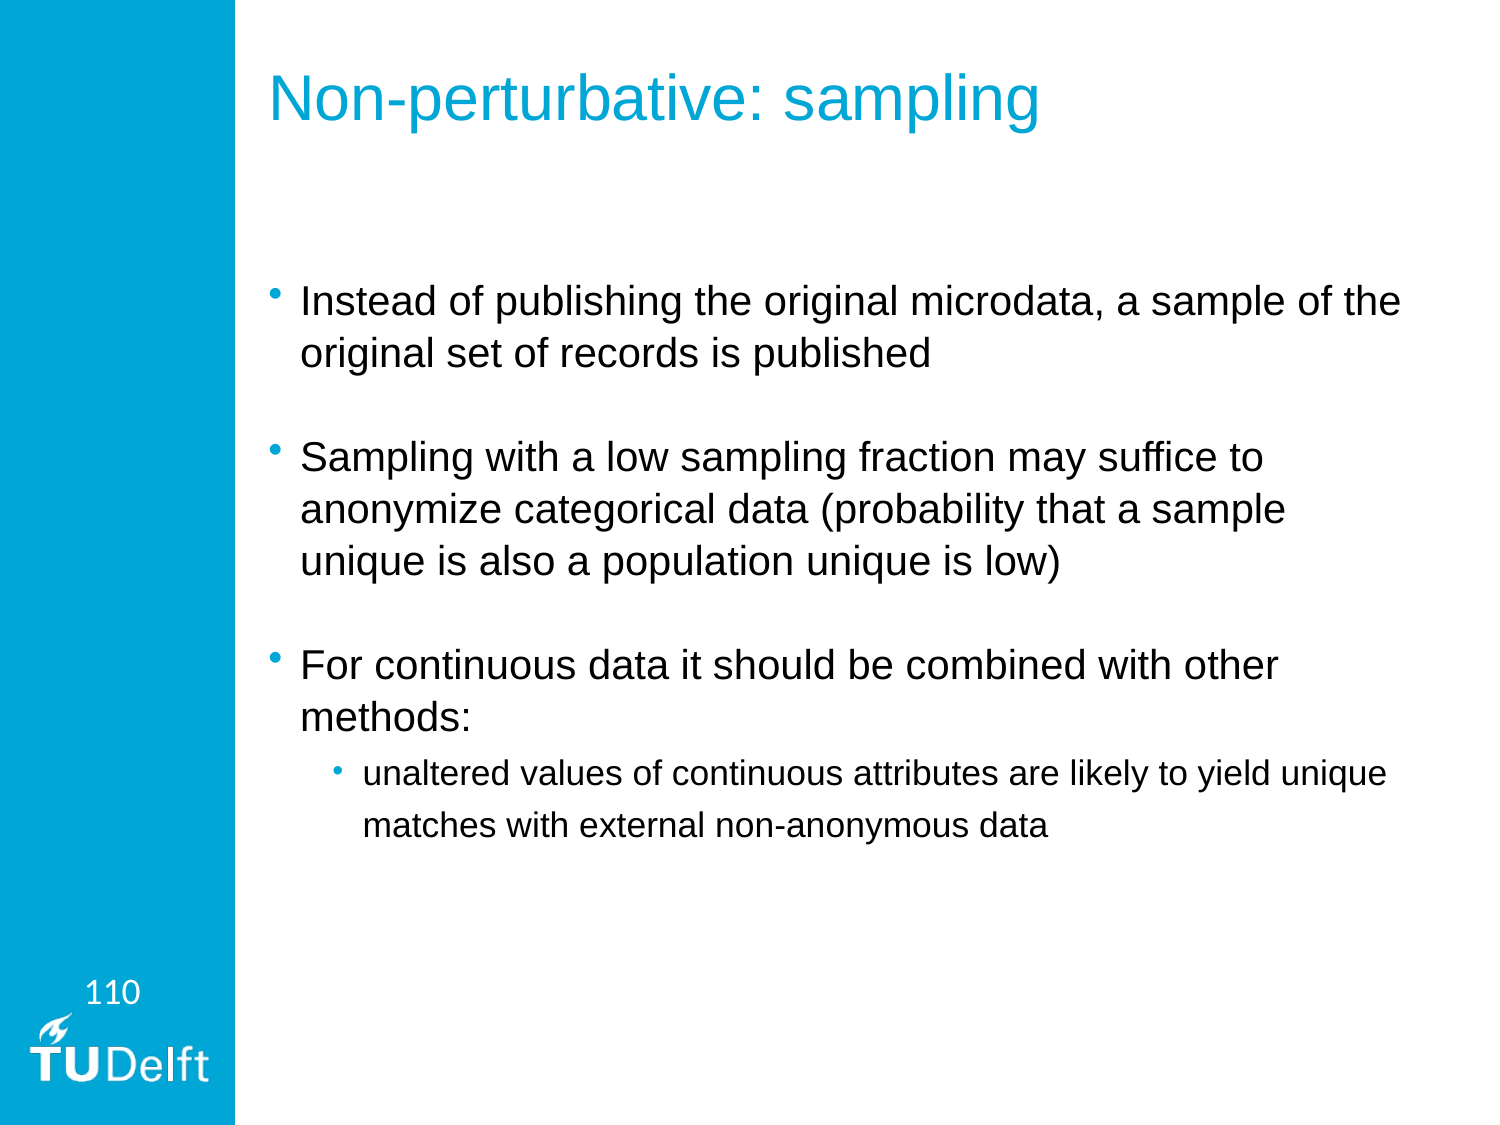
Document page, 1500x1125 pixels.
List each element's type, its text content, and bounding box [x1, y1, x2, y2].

list Instead of publishing the original microdata, a sample of the original set of records is published Sampling with a low sampling fraction may suffice to anonymize categorical data (probability that a sample unique is also a population unique is low) For continuous data it should be combined with other methods: unaltered values of continuous attributes are likely to yield unique matches with external non-anonymous data [268, 271, 1423, 1061]
title Non-perturbative: sampling [268, 55, 1423, 231]
